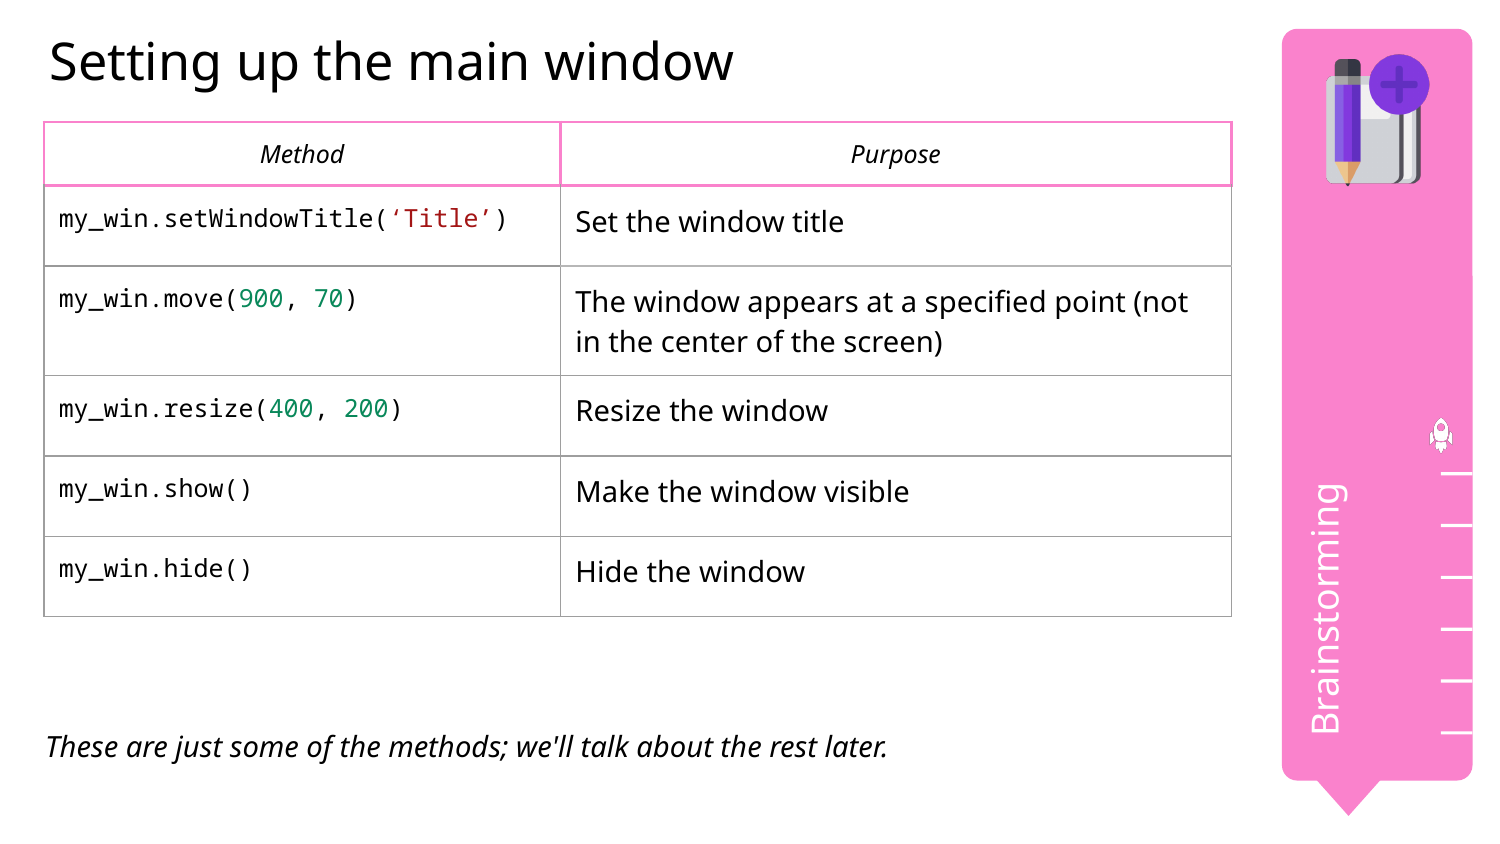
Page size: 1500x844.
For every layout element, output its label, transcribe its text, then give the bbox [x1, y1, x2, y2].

table_cell Resize the window [561, 376, 1231, 455]
table_header Purpose [562, 123, 1230, 184]
picture [1290, 38, 1464, 202]
table_cell my_win.setWindowTitle(‘Title’) [45, 187, 560, 265]
text_box These are just some of the methods; we'll talk about the rest later. [30, 713, 1207, 819]
table_cell my_win.move(900, 70) [45, 267, 560, 375]
picture [1423, 412, 1459, 459]
table_cell The window appears at a specified point (not in the center of the screen) [561, 267, 1231, 375]
table_cell Make the window visible [561, 457, 1231, 536]
table_header Method [45, 123, 559, 184]
table_cell Set the window title [561, 187, 1231, 265]
table_cell Hide the window [561, 537, 1231, 616]
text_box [1281, 28, 1473, 817]
text_box Setting up the main window [49, 28, 1237, 113]
table_cell my_win.hide() [45, 537, 560, 616]
table_cell my_win.resize(400, 200) [45, 376, 560, 455]
table_cell my_win.show() [45, 457, 560, 536]
